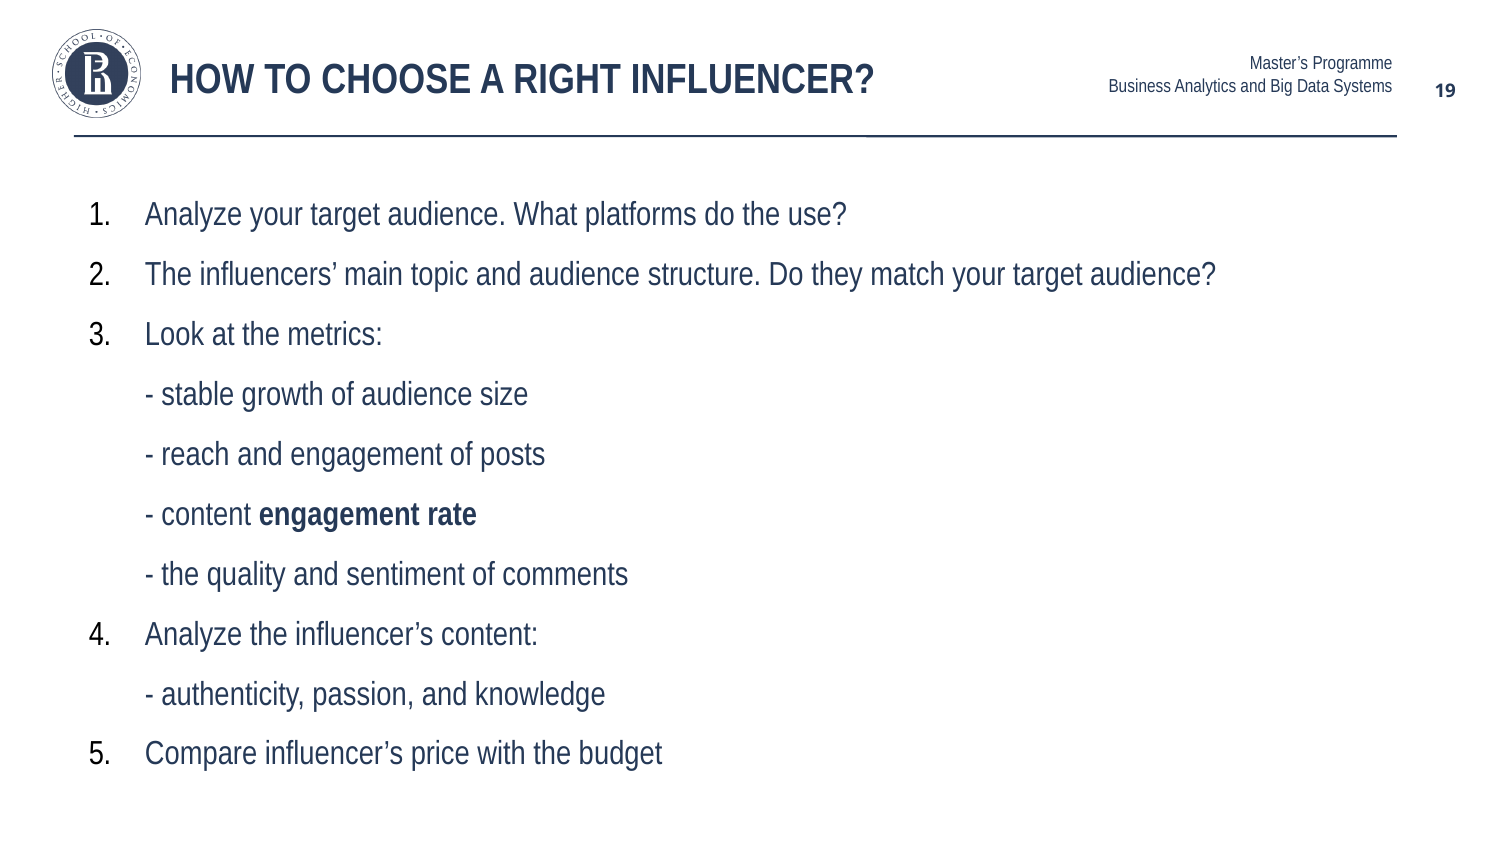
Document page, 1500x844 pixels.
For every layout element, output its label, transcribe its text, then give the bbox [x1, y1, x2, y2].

text_box [74, 0, 1063, 126]
picture [52, 29, 141, 118]
slide_number 19 [1421, 66, 1470, 114]
text_box Master’s Programme Business Analytics and Big Data Systems [697, 46, 1397, 101]
text_box Analyze your target audience. What platforms do the use? The influencers’ main topic and audience structure. Do they match your target audience? Look at the metrics: - stable growth of audience size - reach and engagement of posts - content engagement rate - the quality and sentiment of comments Analyze the influencer’s content: - authenticity, passion, and knowledge Compare influencer’s price with the budget [73, 157, 1457, 844]
text_box How to choose a right influencer? [165, 46, 697, 101]
